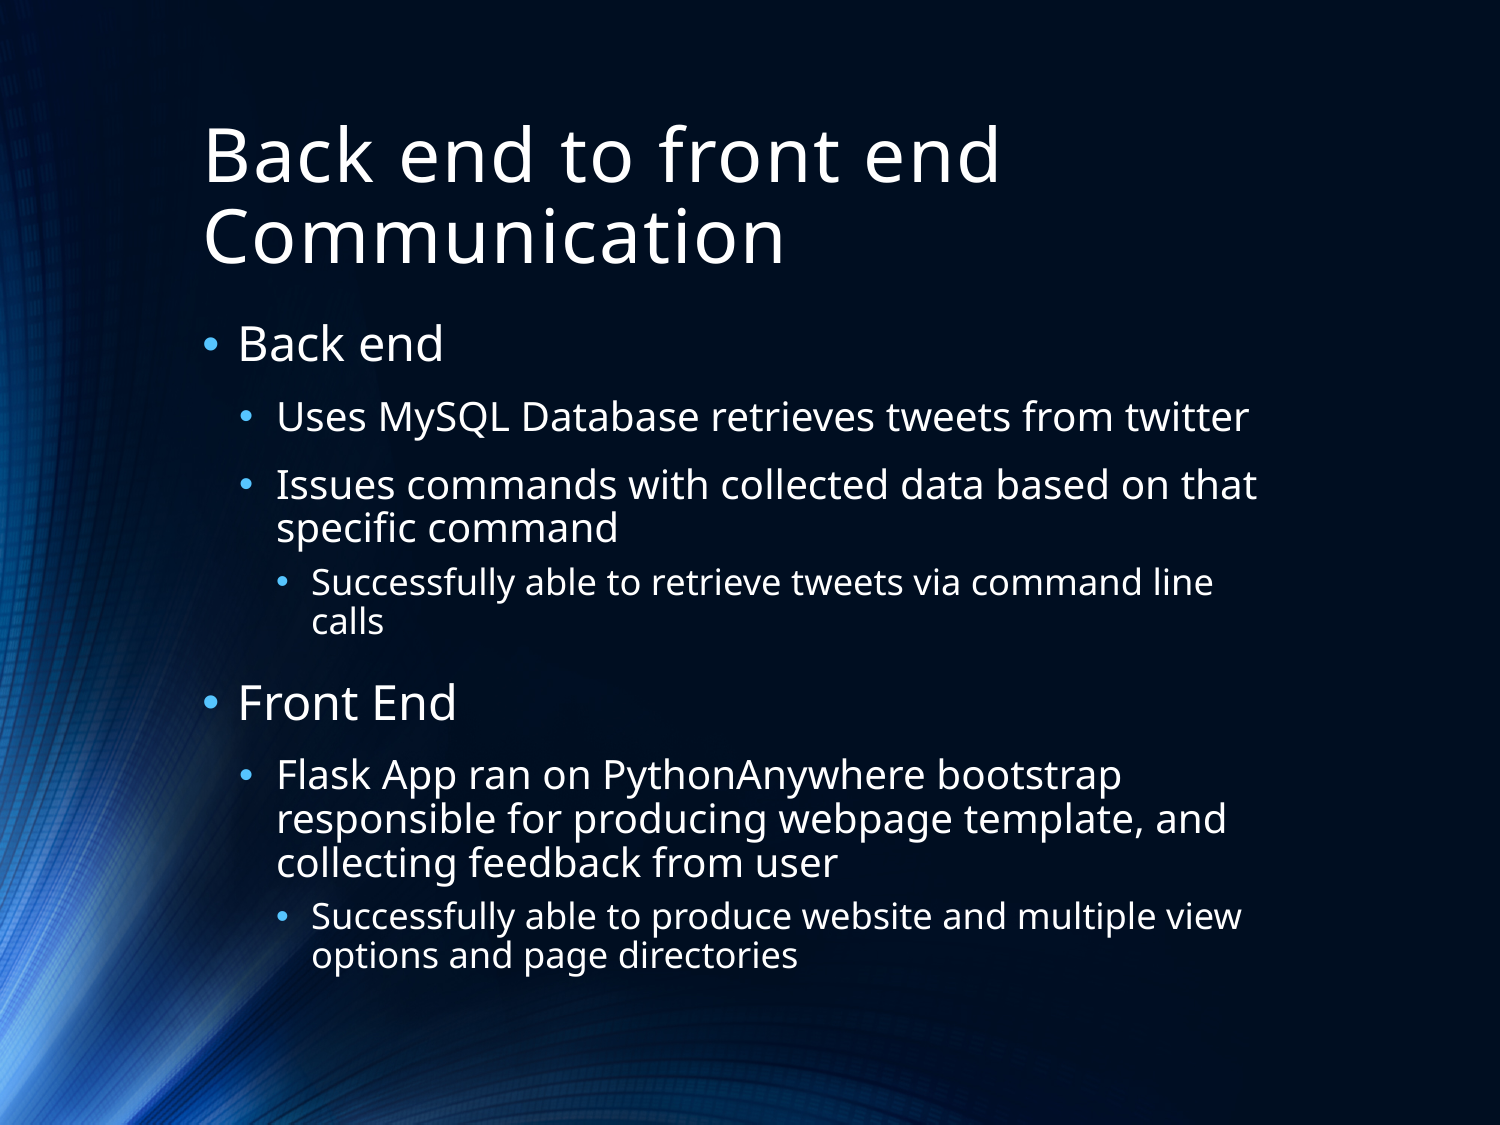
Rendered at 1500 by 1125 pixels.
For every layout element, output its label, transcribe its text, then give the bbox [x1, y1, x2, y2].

list Back end Uses MySQL Database retrieves tweets from twitter Issues commands with collected data based on that specific command Successfully able to retrieve tweets via command line calls Front End Flask App ran on PythonAnywhere bootstrap responsible for producing webpage template, and collecting feedback from user Successfully able to produce website and multiple view options and page directories [187, 312, 1312, 988]
title Back end to front end Communication [187, 62, 1313, 288]
picture [0, 0, 1500, 1125]
